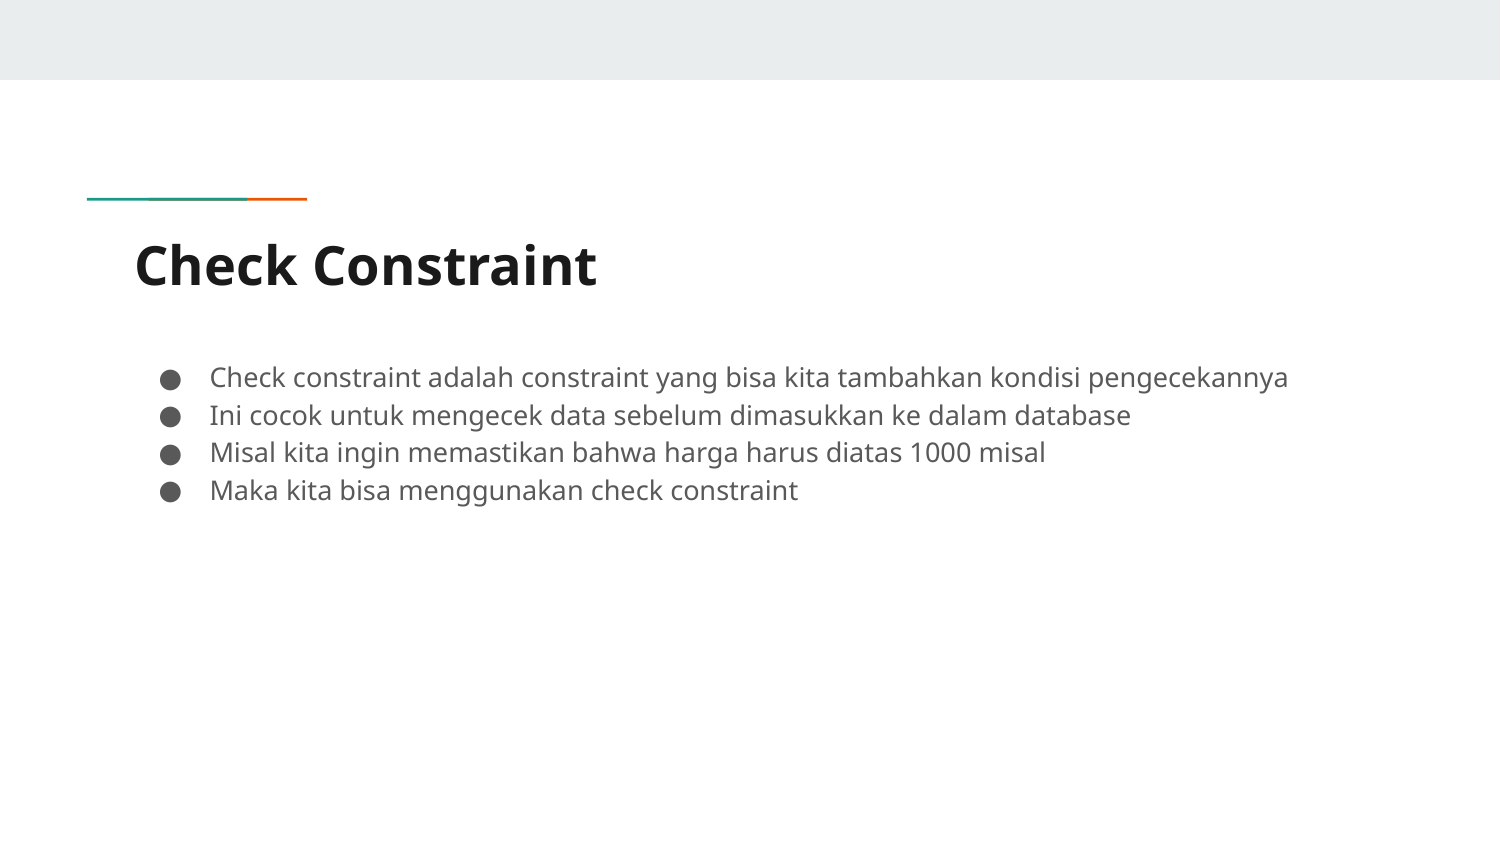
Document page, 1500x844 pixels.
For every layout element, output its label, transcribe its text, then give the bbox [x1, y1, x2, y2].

title Check Constraint [119, 216, 1381, 305]
list Check constraint adalah constraint yang bisa kita tambahkan kondisi pengecekannya Ini cocok untuk mengecek data sebelum dimasukkan ke dalam database Misal kita ingin memastikan bahwa harga harus diatas 1000 misal Maka kita bisa menggunakan check constraint [119, 341, 1381, 712]
